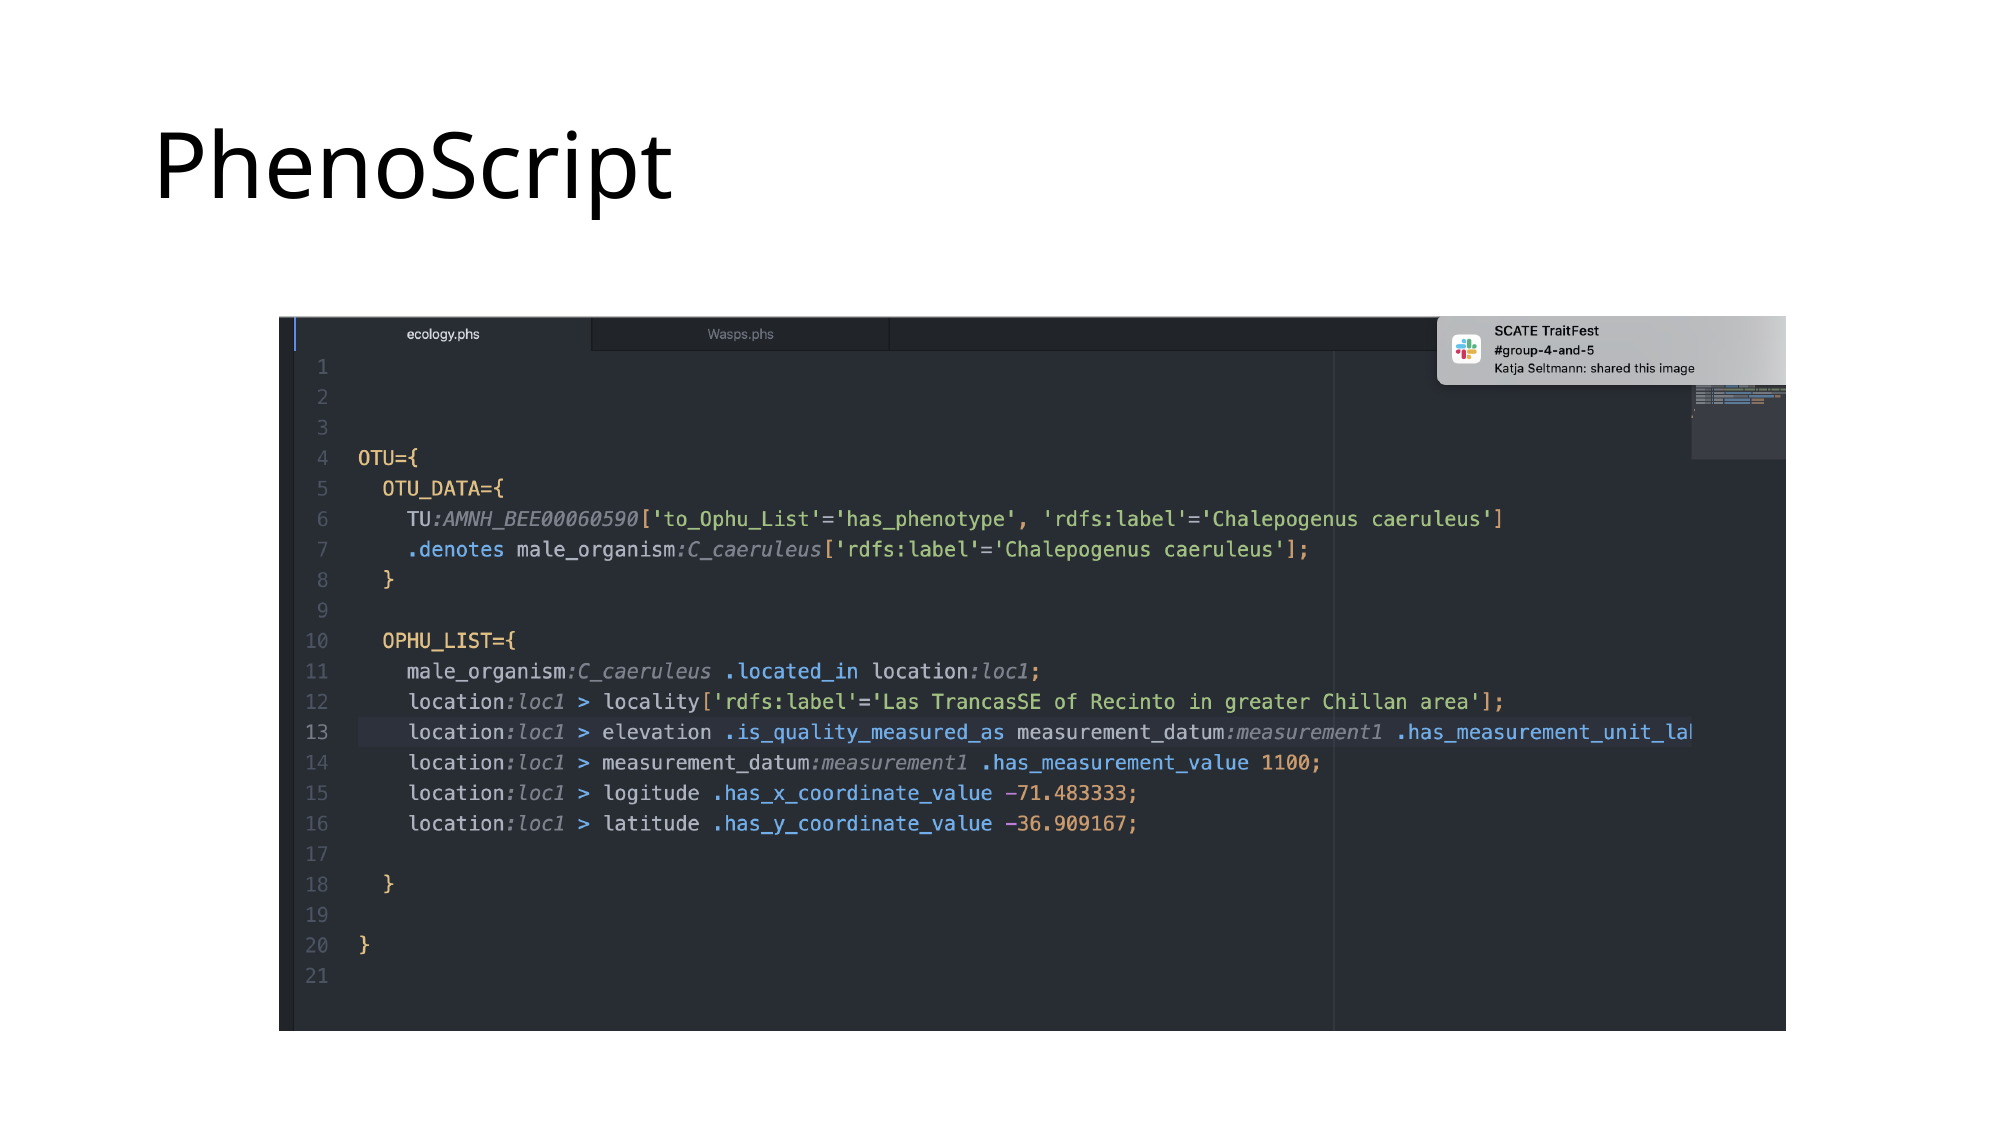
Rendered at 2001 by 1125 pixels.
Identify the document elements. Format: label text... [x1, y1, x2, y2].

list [279, 316, 1786, 1031]
title PhenoScript [137, 59, 1863, 278]
